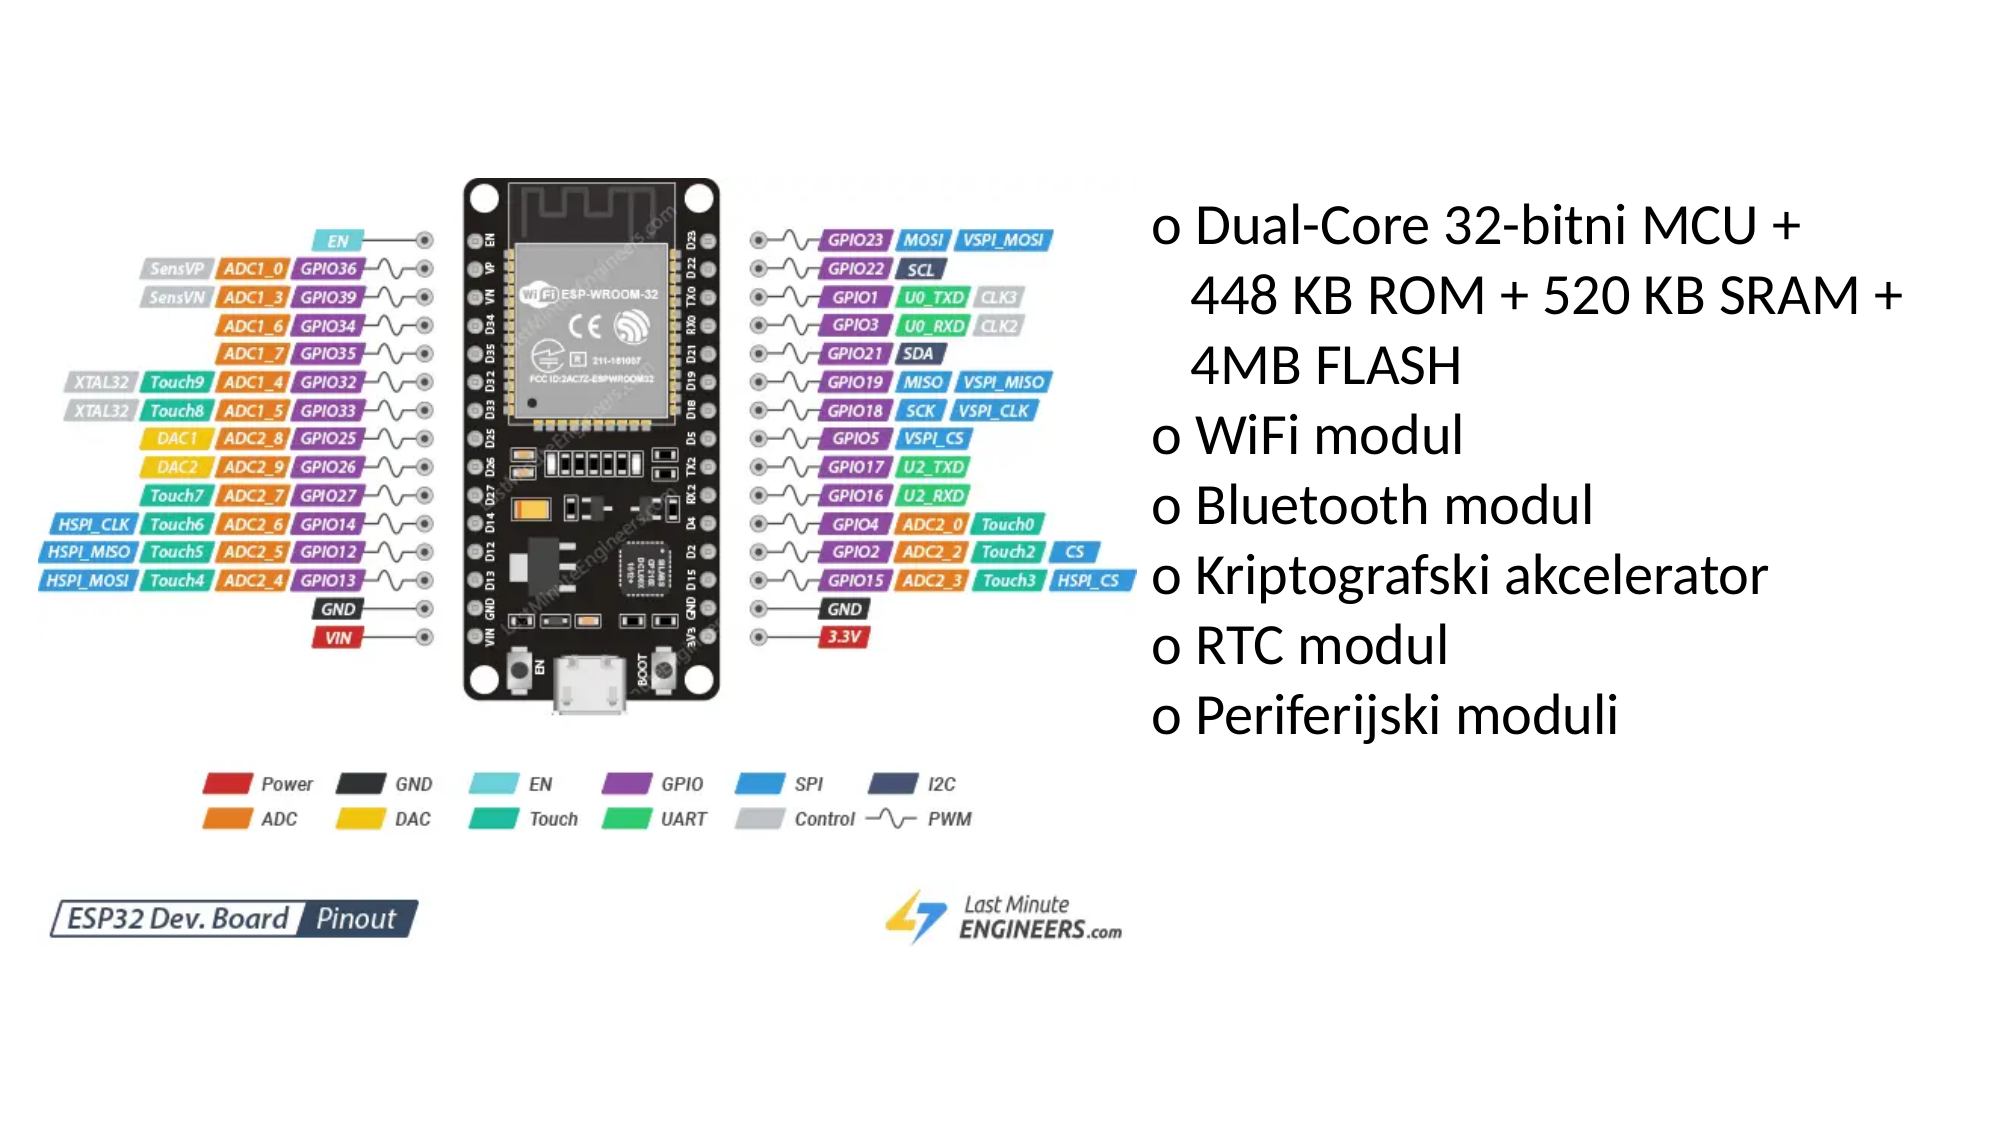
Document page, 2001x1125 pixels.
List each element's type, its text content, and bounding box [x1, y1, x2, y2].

text_box o Dual-Core 32-bitni MCU + 448 KB ROM + 520 KB SRAM + 4MB FLASH o WiFi modul o Bluetooth modul o Kriptografski akcelerator o RTC modul o Periferijski moduli [1137, 178, 2000, 754]
picture [37, 178, 1137, 947]
